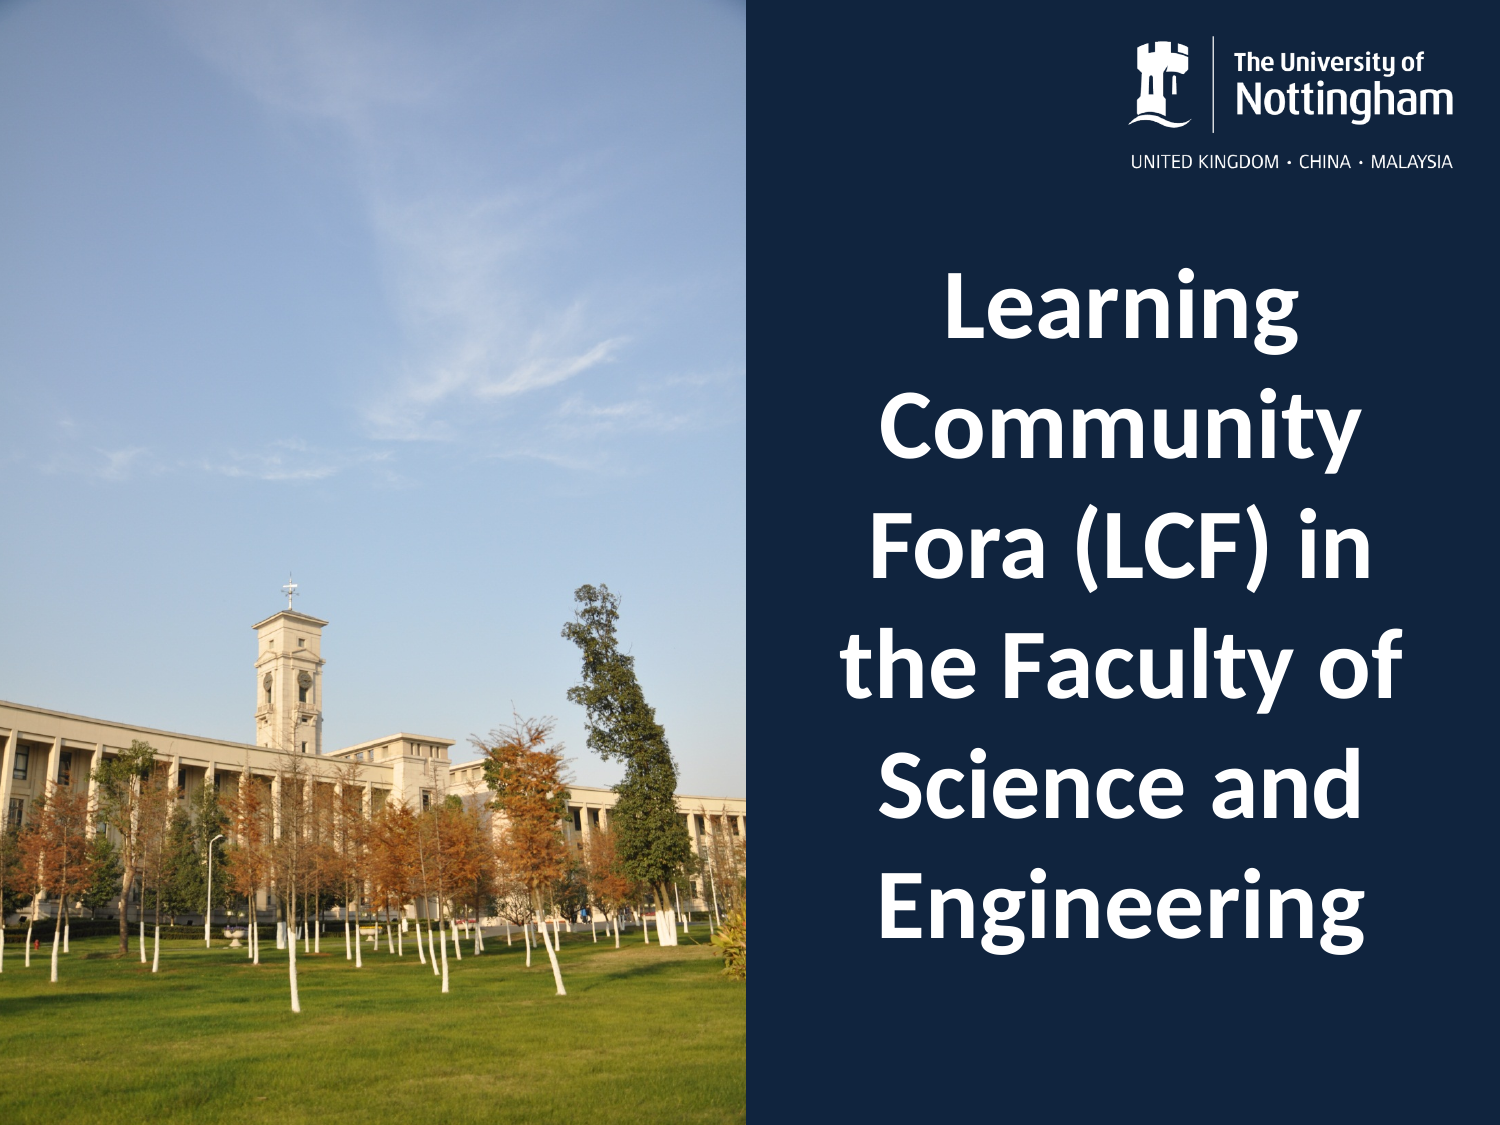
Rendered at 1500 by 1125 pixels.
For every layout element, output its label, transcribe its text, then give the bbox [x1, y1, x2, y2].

text_box Learning Community Fora (LCF) in the Faculty of Science and Engineering [802, 231, 1441, 967]
picture [1115, 30, 1475, 182]
picture [0, 0, 746, 1125]
